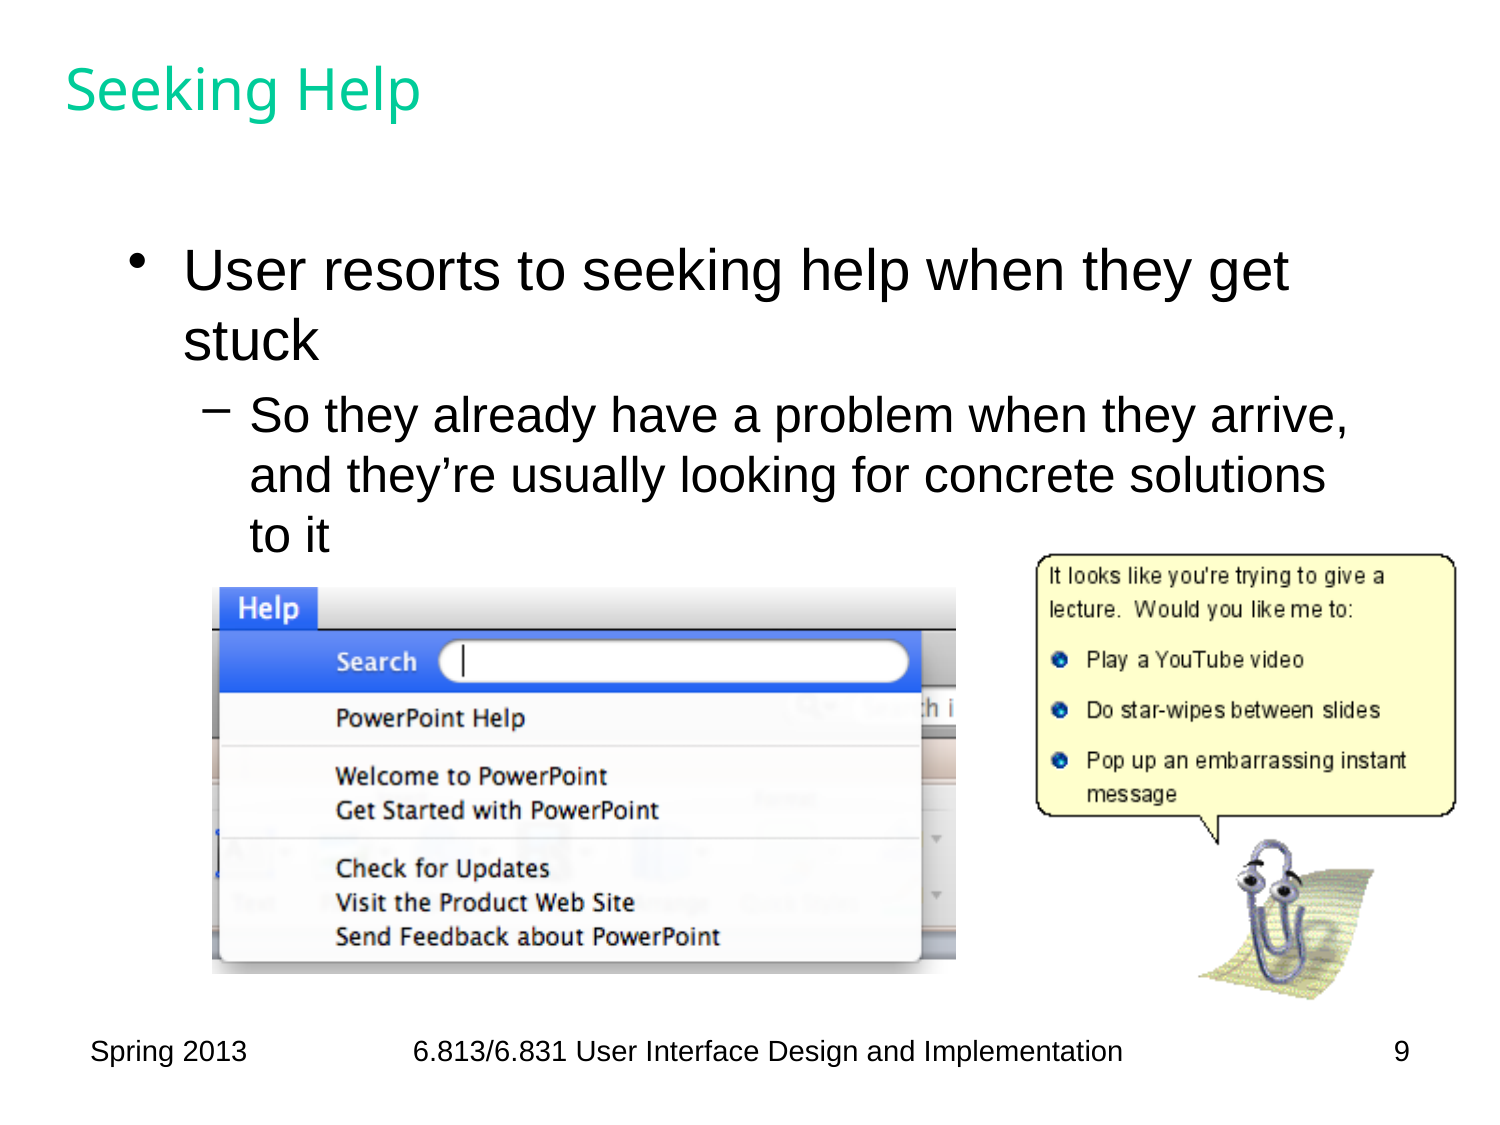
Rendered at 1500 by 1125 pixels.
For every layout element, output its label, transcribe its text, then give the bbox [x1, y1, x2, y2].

title Seeking Help [49, 24, 1438, 151]
list User resorts to seeking help when they get stuck So they already have a problem when they arrive, and they’re usually looking for concrete solutions to it [112, 224, 1388, 1001]
picture [1012, 529, 1479, 1013]
slide_number 9 [1237, 1024, 1426, 1103]
picture [212, 587, 956, 975]
footer 6.813/6.831 User Interface Design and Implementation [312, 1024, 1226, 1103]
slide_number Spring 2013 [74, 1024, 301, 1103]
